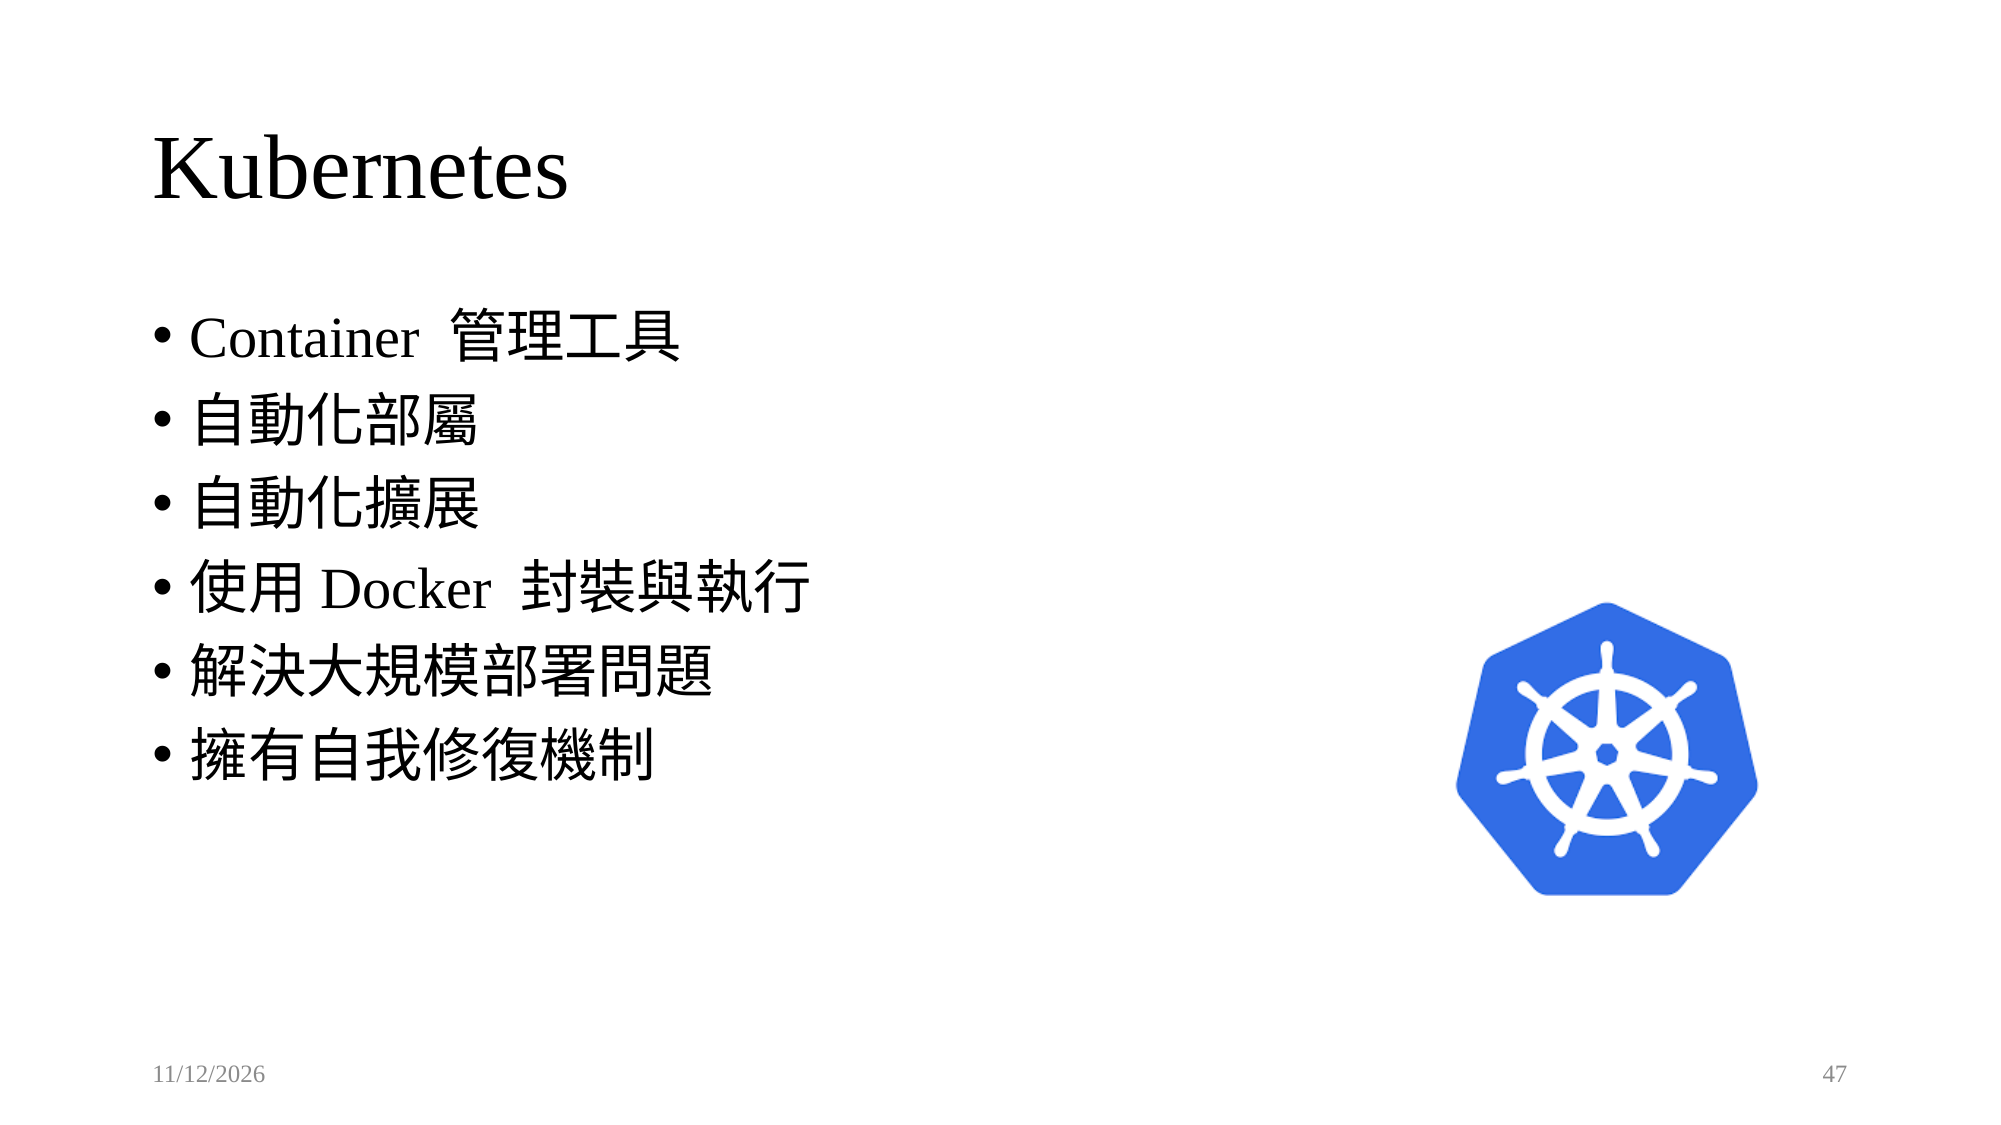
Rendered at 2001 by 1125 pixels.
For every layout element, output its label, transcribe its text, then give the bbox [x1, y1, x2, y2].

title Kubernetes [137, 59, 1863, 278]
slide_number 47 [1412, 1042, 1863, 1103]
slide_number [137, 1042, 588, 1103]
list Container 管理工具 自動化部屬 自動化擴展 使用Docker 封裝與執行 解決大規模部署問題 擁有自我修復機制 [137, 299, 1863, 1014]
picture [1440, 586, 1769, 915]
